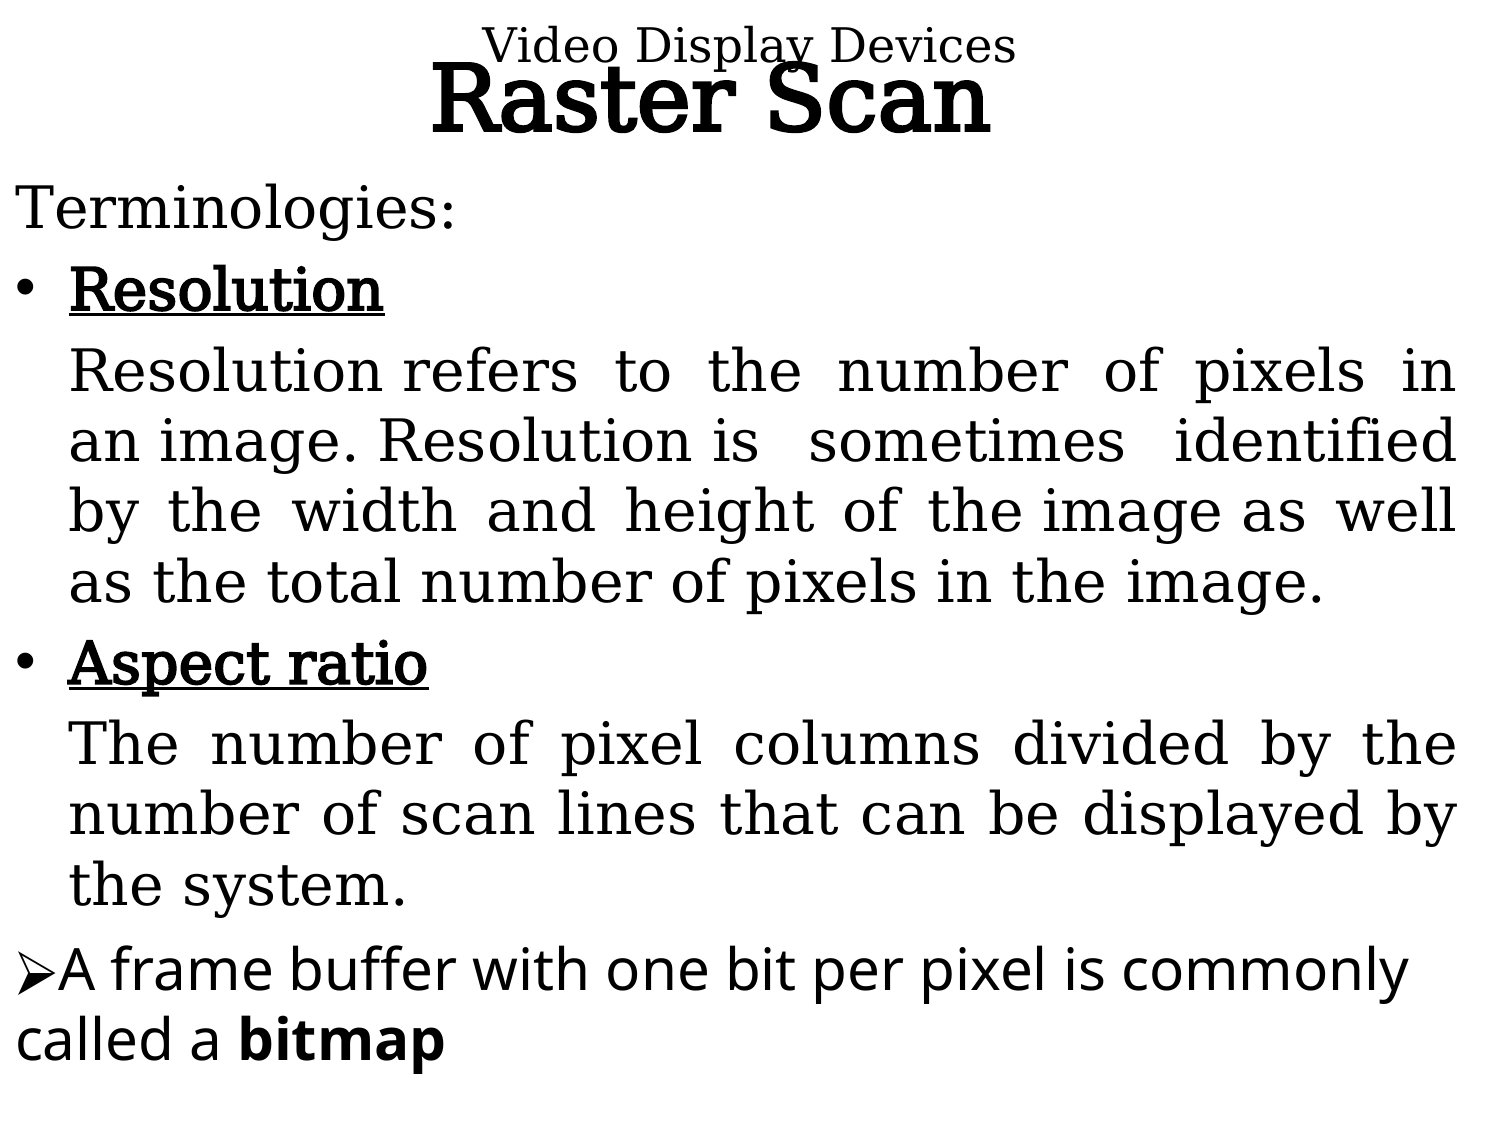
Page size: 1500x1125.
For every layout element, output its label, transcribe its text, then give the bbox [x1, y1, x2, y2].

list Terminologies: Resolution Resolution refers to the number of pixels in an image. Resolution is sometimes identified by the width and height of the image as well as the total number of pixels in the image. Aspect ratio The number of pixel columns divided by the number of scan lines that can be displayed by the system. [0, 162, 1475, 924]
text_box Video Display Devices [74, 0, 1425, 138]
text_box A frame buffer with one bit per pixel is commonly called a bitmap [0, 924, 1500, 1080]
title Raster Scan [50, 0, 1400, 162]
